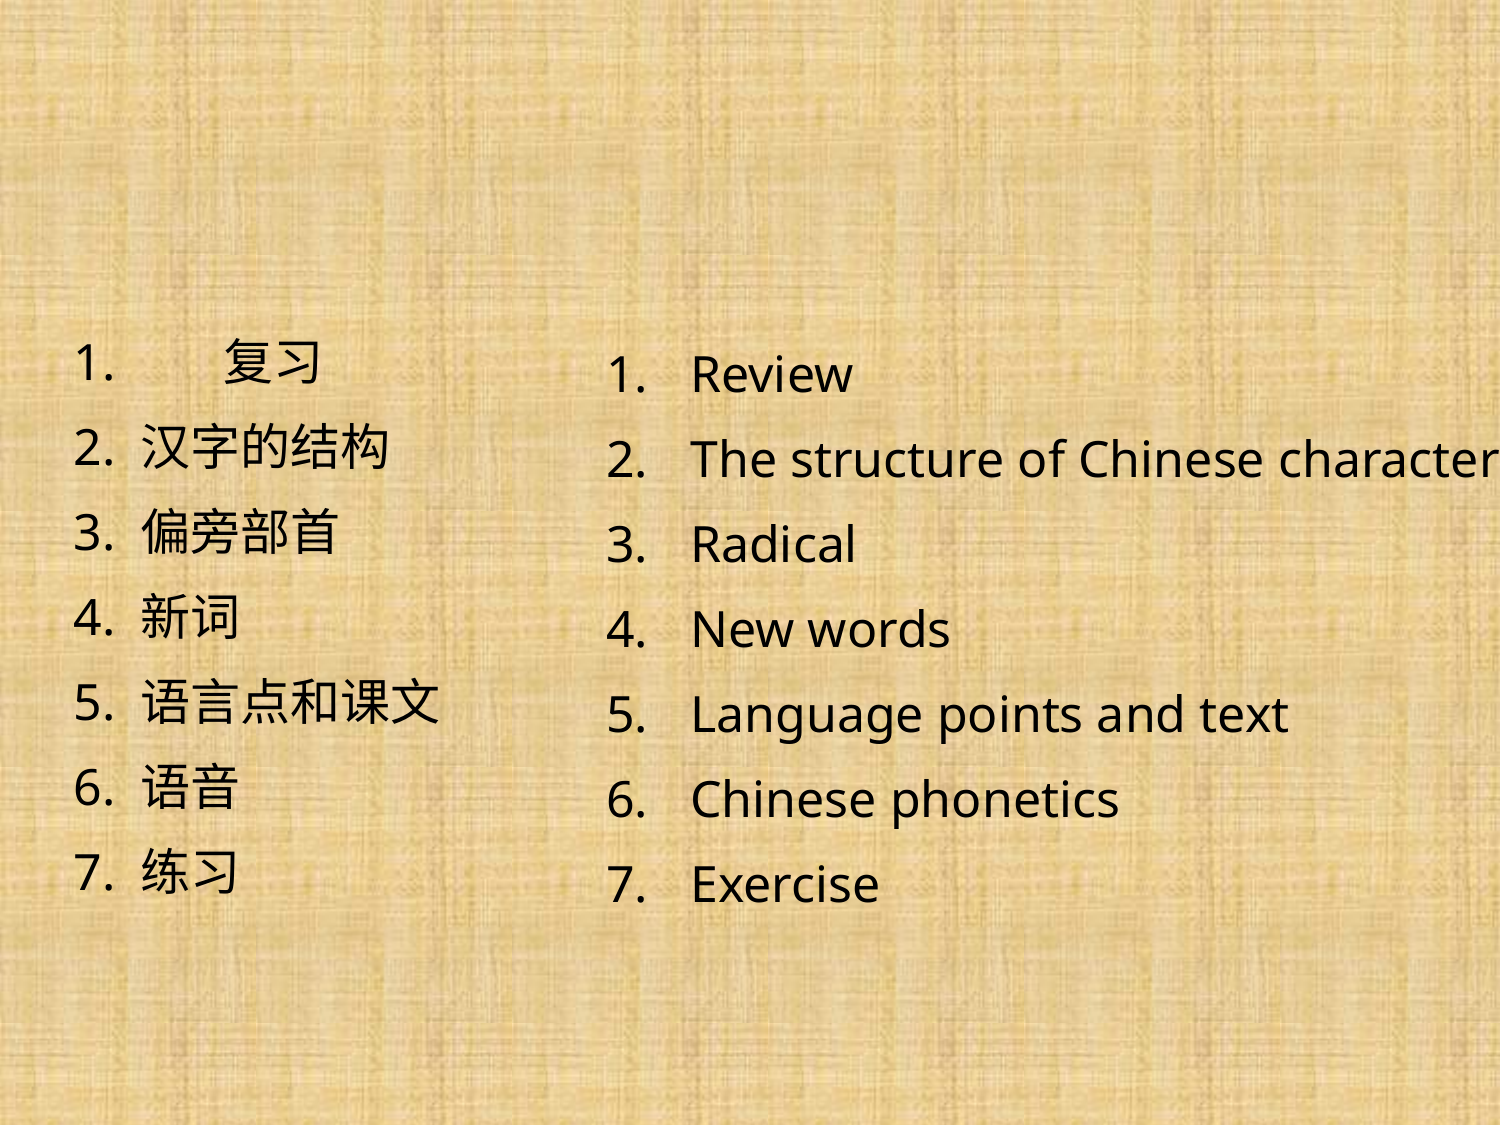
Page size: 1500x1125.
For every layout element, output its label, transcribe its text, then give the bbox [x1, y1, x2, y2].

text_box Review The structure of Chinese characters Radical New words Language points and text Chinese phonetics Exercise [591, 335, 1500, 921]
text_box 1. 复习 2. 汉字的结构 3. 偏旁部首 4. 新词 5. 语言点和课文 6. 语音 7. 练习 [58, 323, 573, 993]
picture [0, 0, 1500, 1125]
